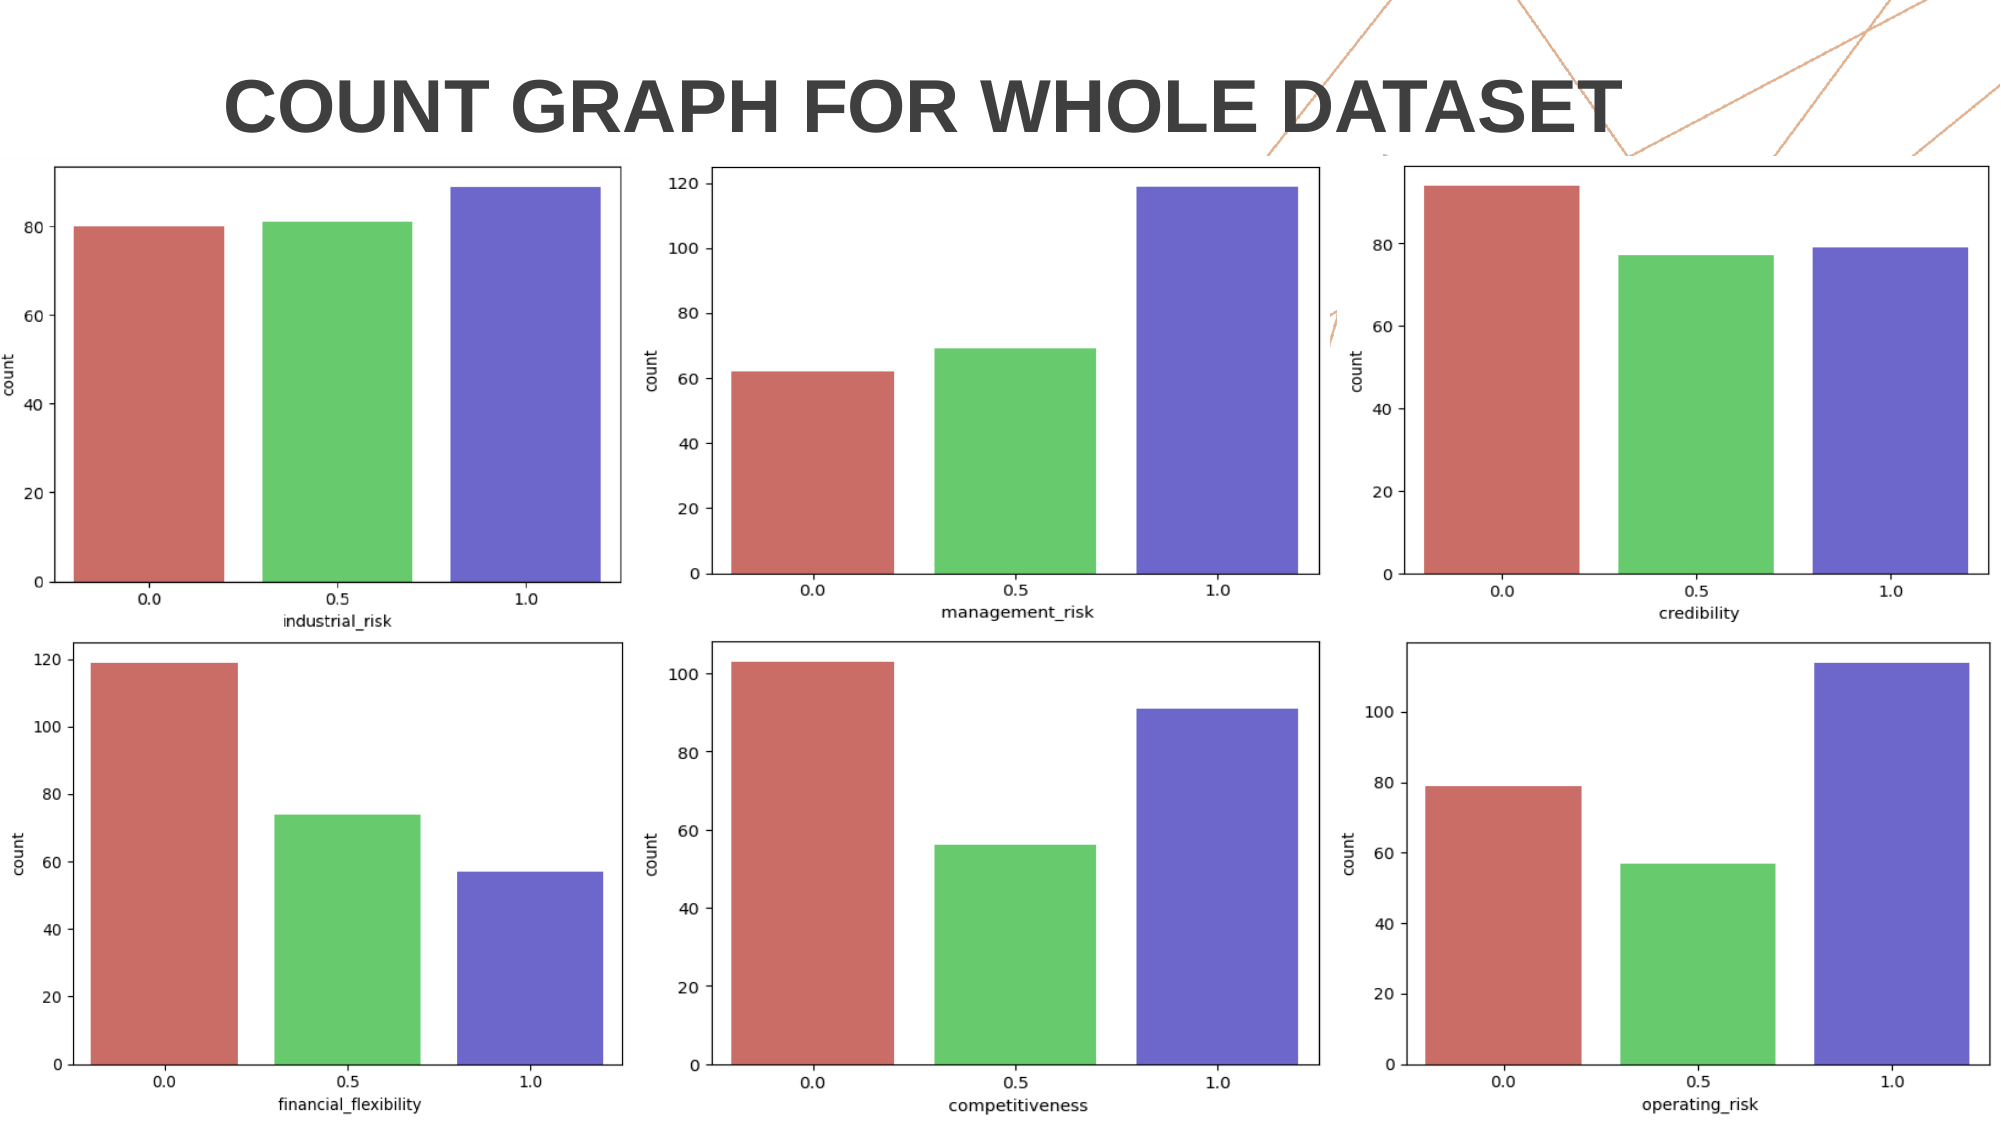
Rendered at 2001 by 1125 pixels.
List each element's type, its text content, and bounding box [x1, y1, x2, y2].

picture [0, 0, 2000, 1125]
title COUNT GRAPH FOR WHOLE DATASET [199, 43, 1649, 156]
